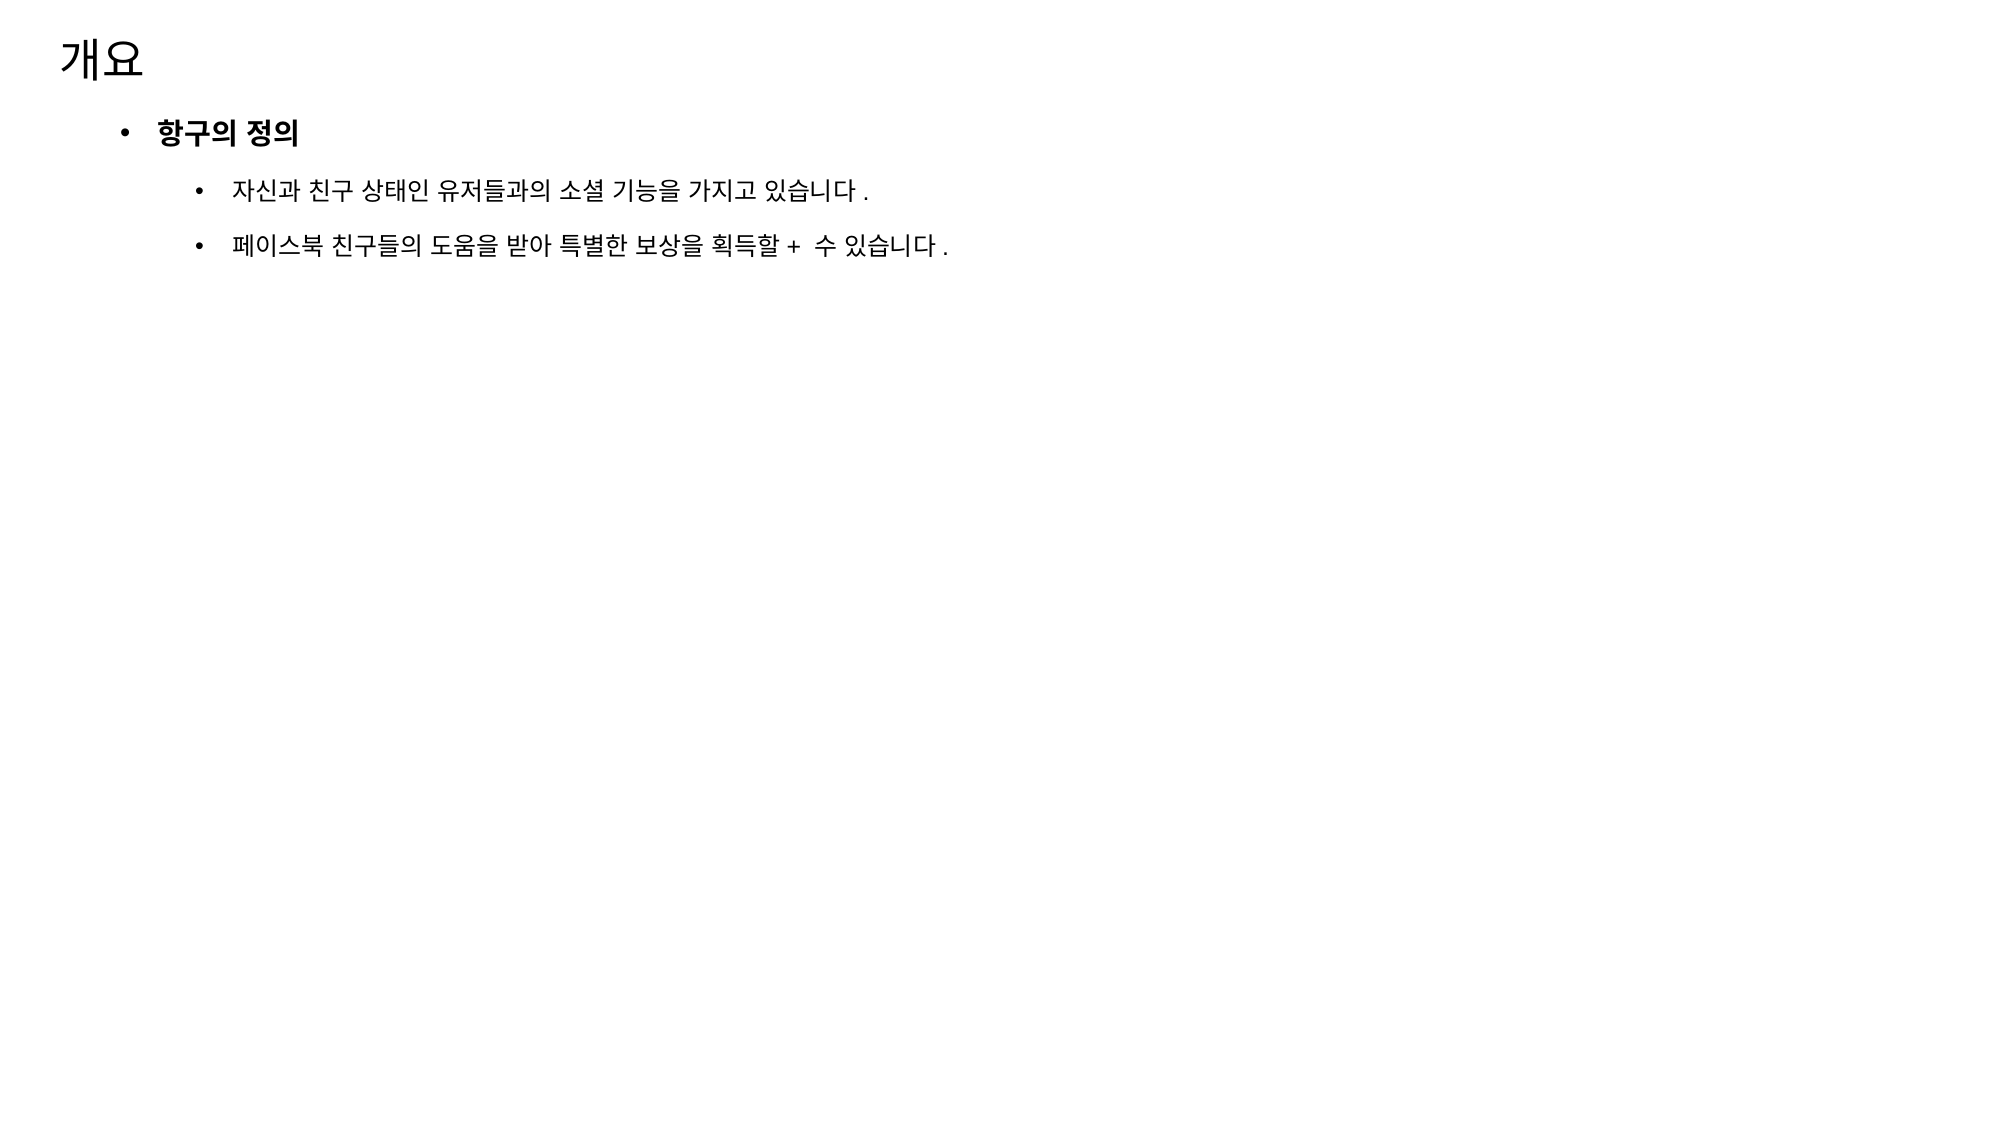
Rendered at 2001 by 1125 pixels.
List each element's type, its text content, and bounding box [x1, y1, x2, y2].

list 개요 [44, 2, 1018, 98]
text_box 항구의 정의 자신과 친구 상태인 유저들과의 소셜 기능을 가지고 있습니다. 페이스북 친구들의 도움을 받아 특별한 보상을 획득할+ 수 있습니다. [105, 90, 1917, 1125]
